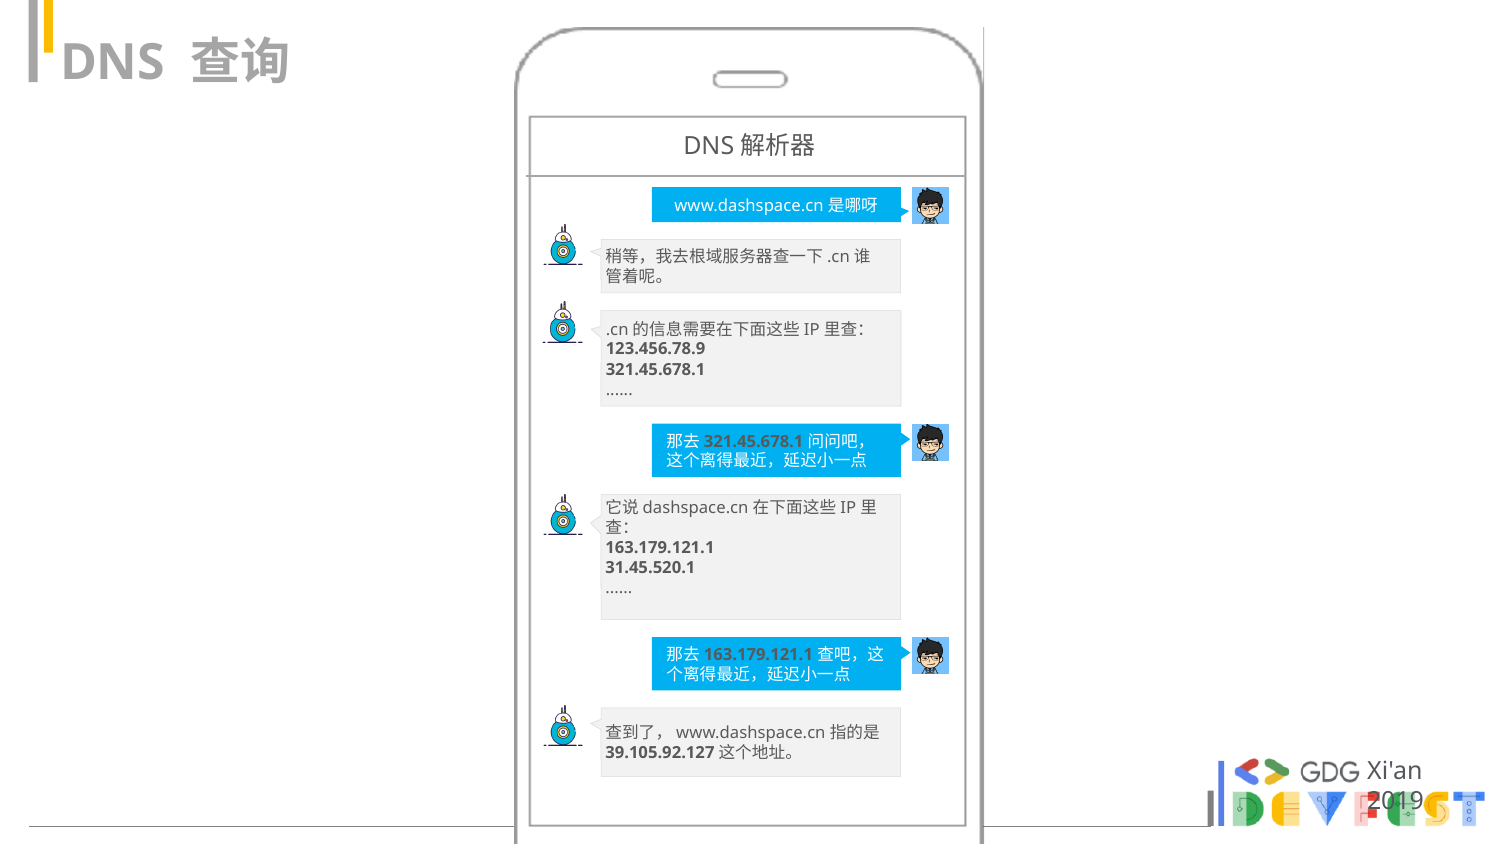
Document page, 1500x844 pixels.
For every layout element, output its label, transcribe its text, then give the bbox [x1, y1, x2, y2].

title DNS 查询 [0, 11, 633, 107]
picture [1224, 752, 1498, 835]
picture [513, 27, 987, 844]
